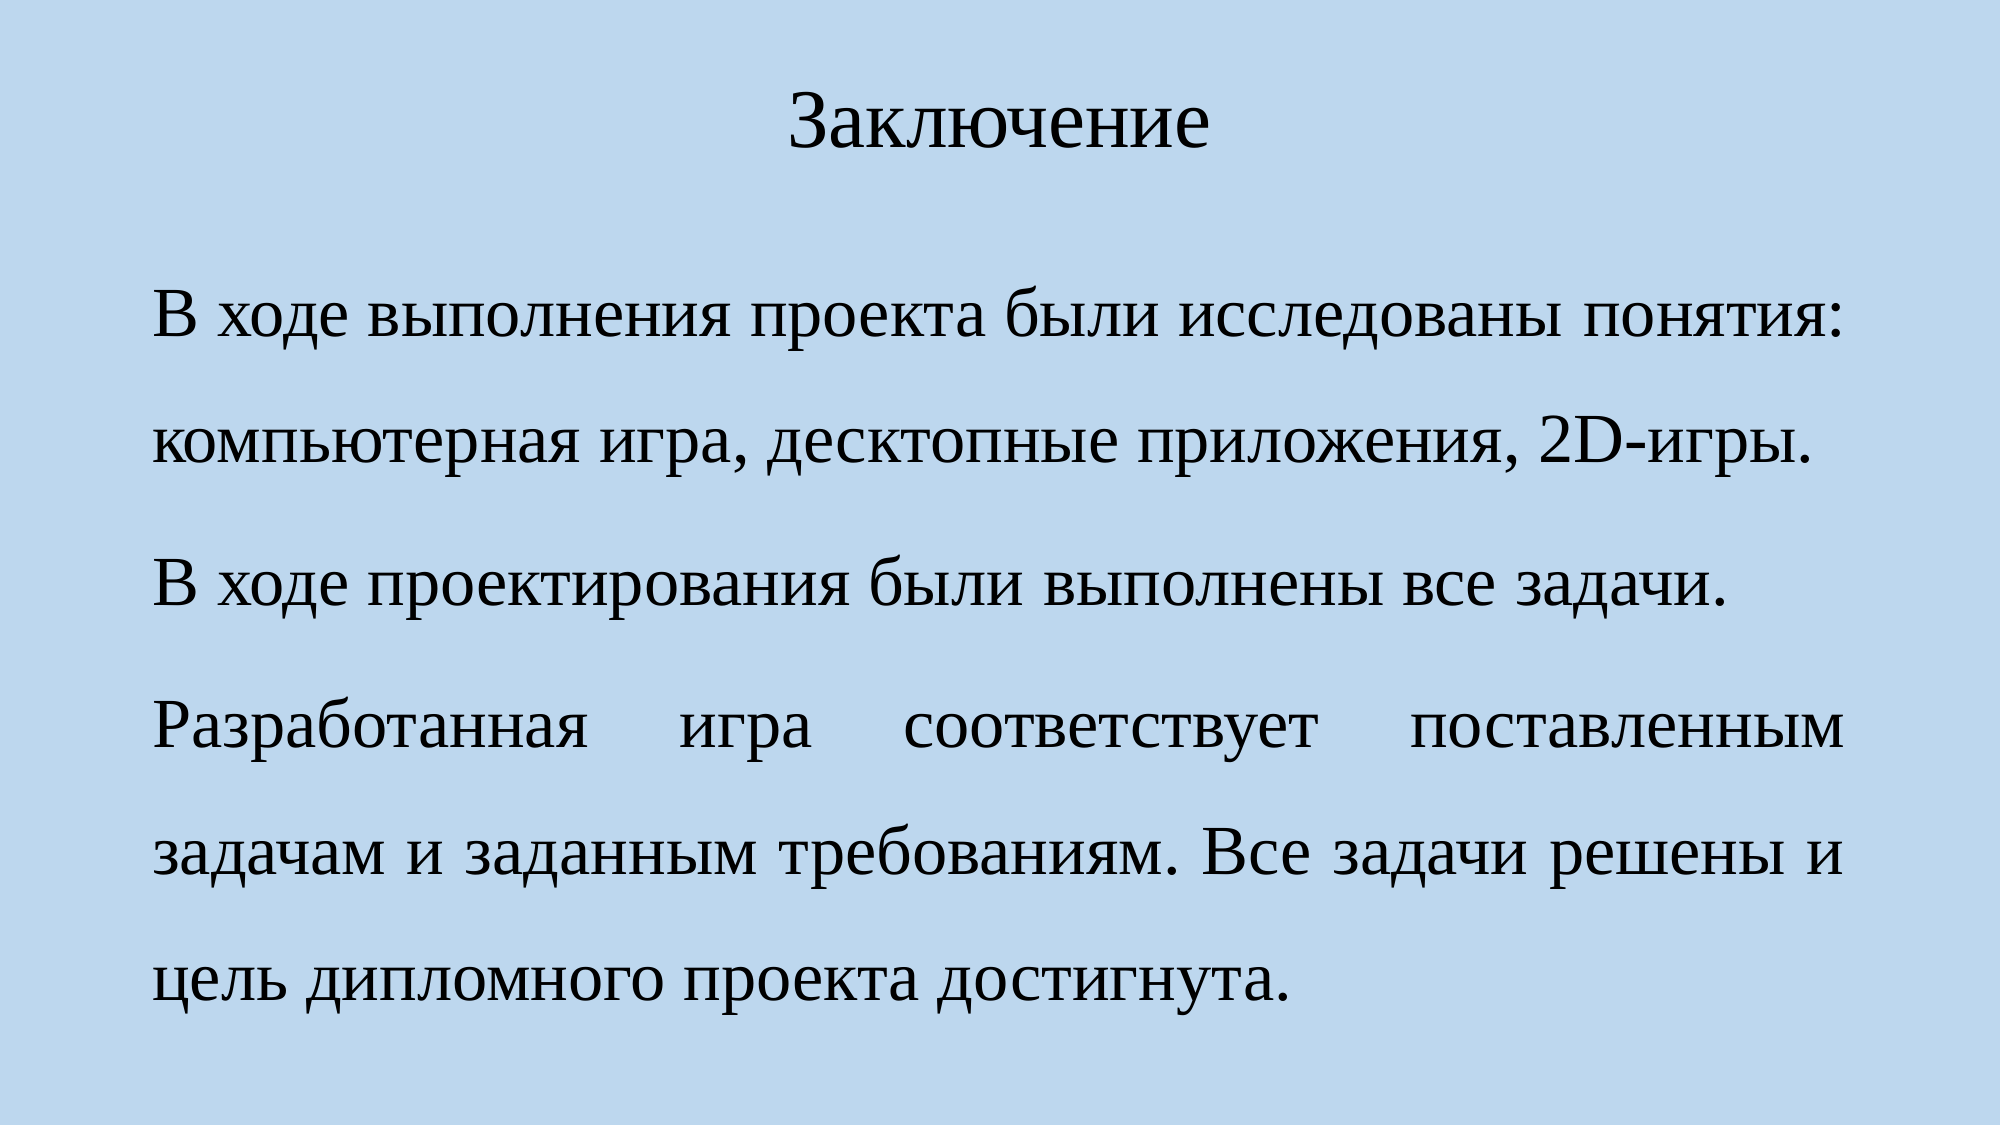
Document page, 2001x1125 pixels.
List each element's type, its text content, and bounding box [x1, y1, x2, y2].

list В ходе выполнения проекта были исследованы понятия: компьютерная игра, десктопные приложения, 2D-игры. В ходе проектирования были выполнены все задачи. Разработанная игра соответствует поставленным задачам и заданным требованиям. Все задачи решены и цель дипломного проекта достигнута. [137, 216, 1862, 1068]
title Заключение [137, 59, 1862, 182]
